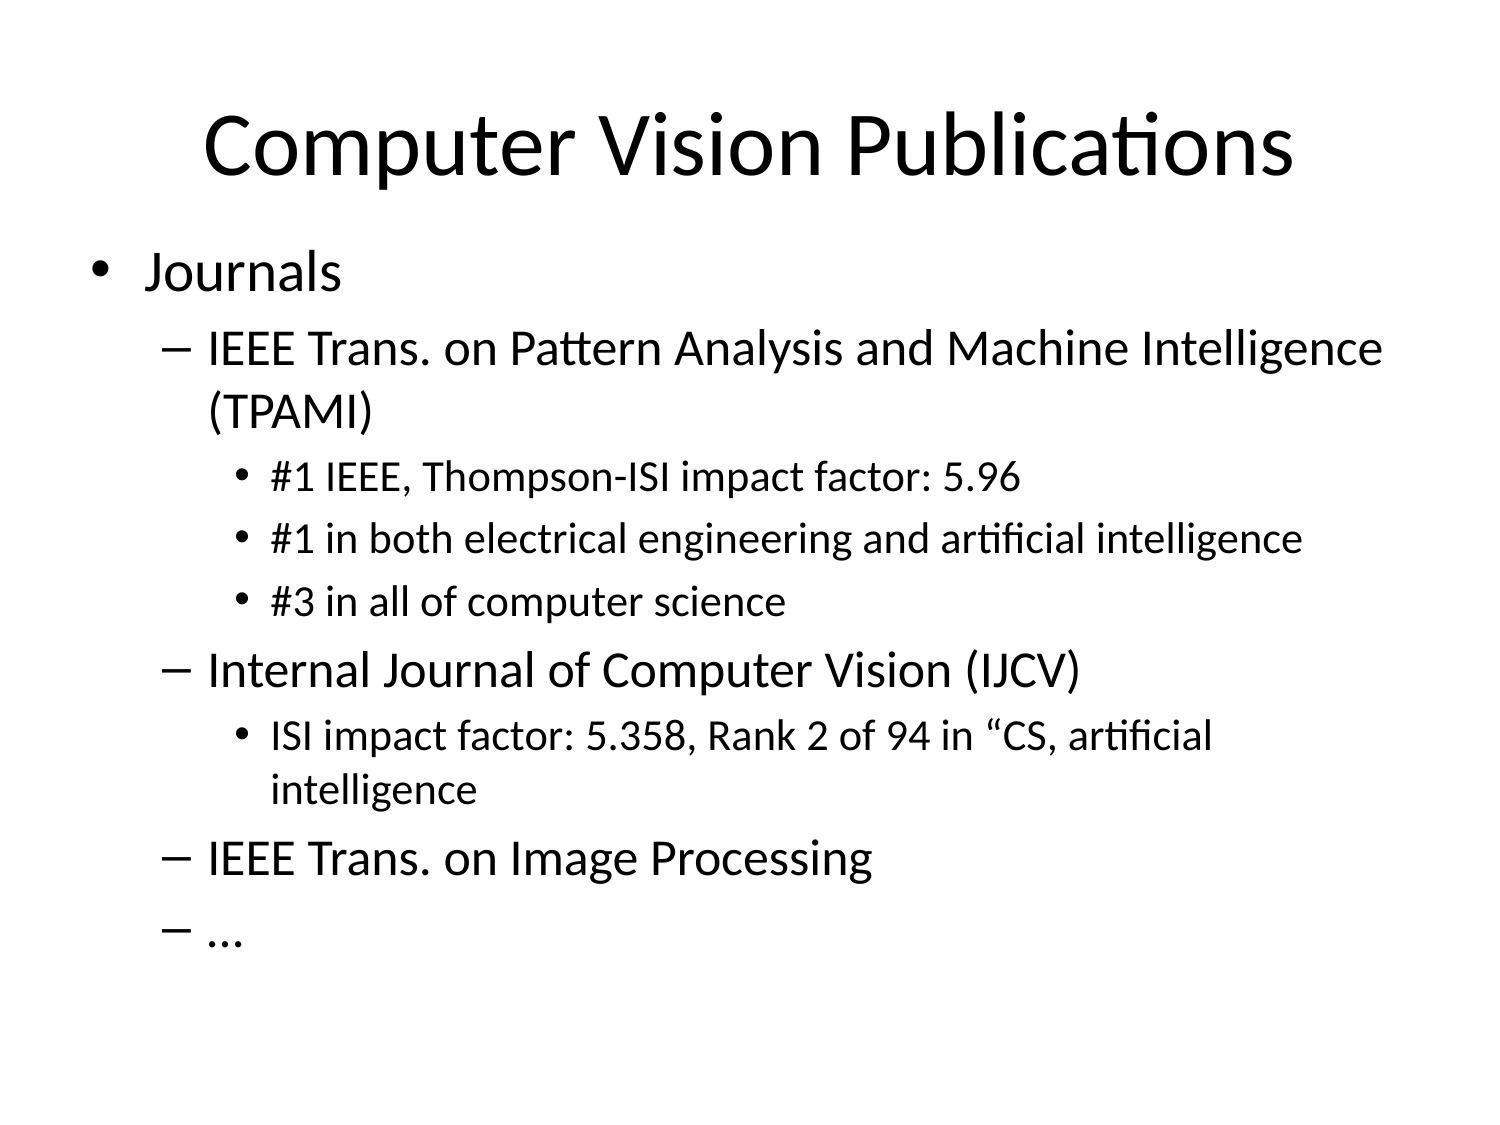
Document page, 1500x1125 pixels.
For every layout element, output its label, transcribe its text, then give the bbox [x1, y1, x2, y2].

list Journals IEEE Trans. on Pattern Analysis and Machine Intelligence (TPAMI) #1 IEEE, Thompson-ISI impact factor: 5.96 #1 in both electrical engineering and artificial intelligence #3 in all of computer science Internal Journal of Computer Vision (IJCV) ISI impact factor: 5.358, Rank 2 of 94 in “CS, artificial intelligence IEEE Trans. on Image Processing … [75, 224, 1425, 968]
title Computer Vision Publications [75, 45, 1425, 224]
